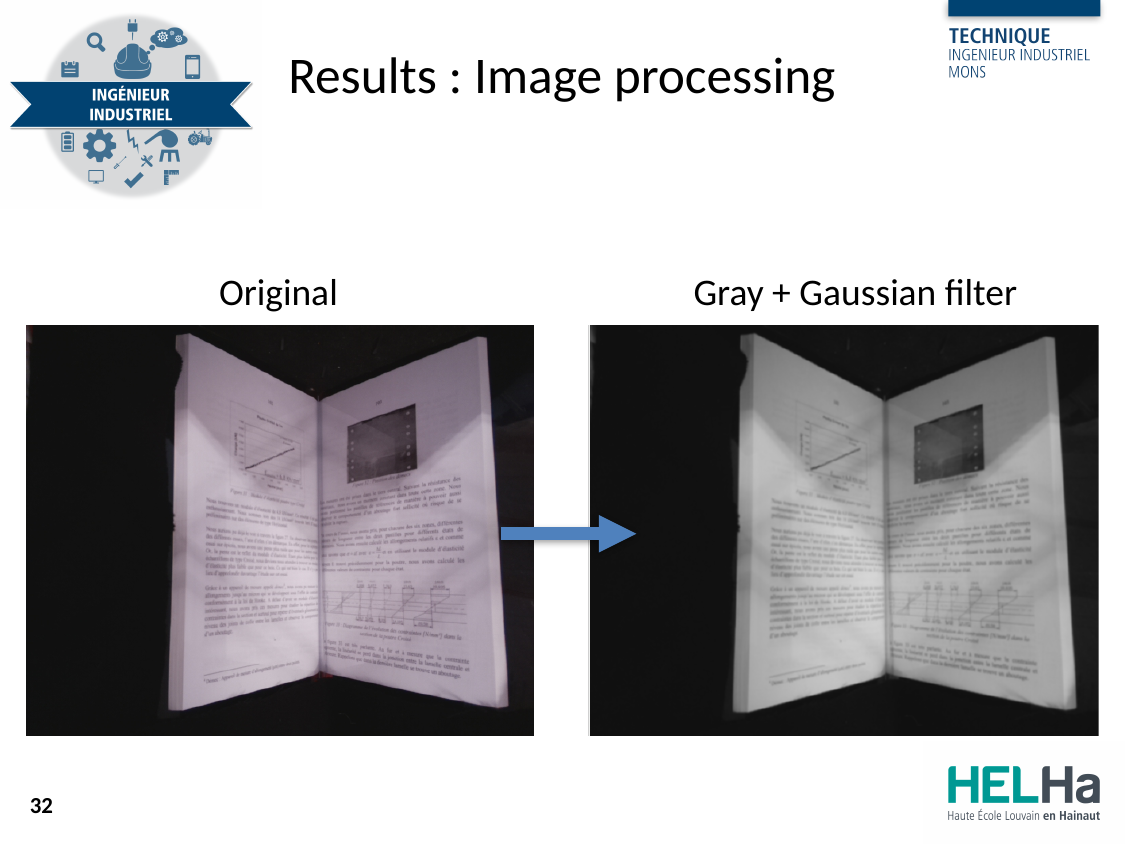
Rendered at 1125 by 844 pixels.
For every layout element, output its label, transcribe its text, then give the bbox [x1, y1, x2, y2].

picture [947, 5, 1101, 100]
picture [26, 325, 535, 736]
picture [587, 325, 1099, 736]
picture [0, 0, 262, 209]
text_box Original [204, 260, 501, 321]
slide_number 32 [14, 782, 111, 827]
picture [923, 741, 1125, 844]
title Results : Image processing [56, 33, 1069, 175]
text_box Gray + Gaussian filter [678, 260, 1035, 321]
